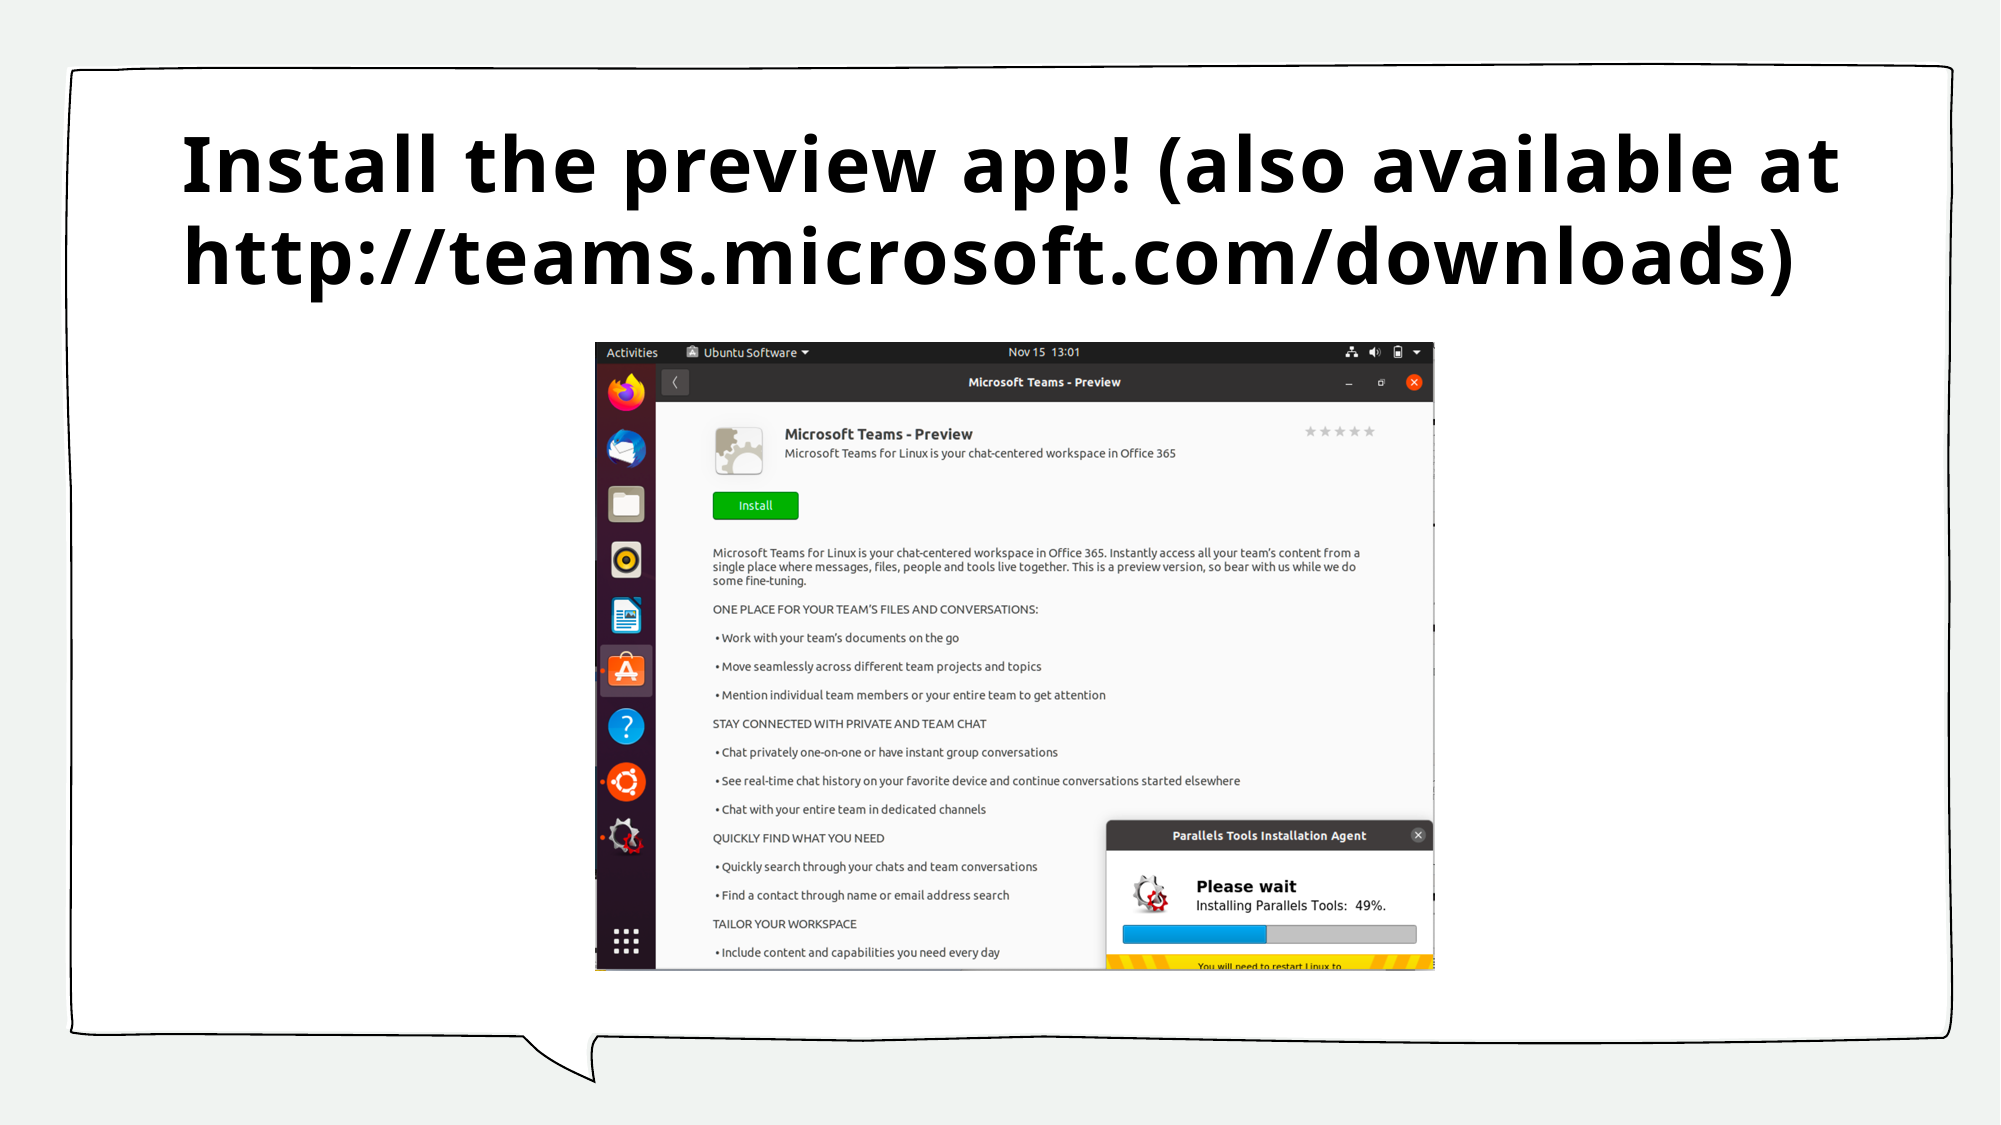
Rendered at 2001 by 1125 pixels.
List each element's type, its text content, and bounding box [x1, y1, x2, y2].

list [595, 342, 1435, 971]
title Install the preview app! (also available at http://teams.microsoft.com/downloads) [167, 91, 1863, 324]
